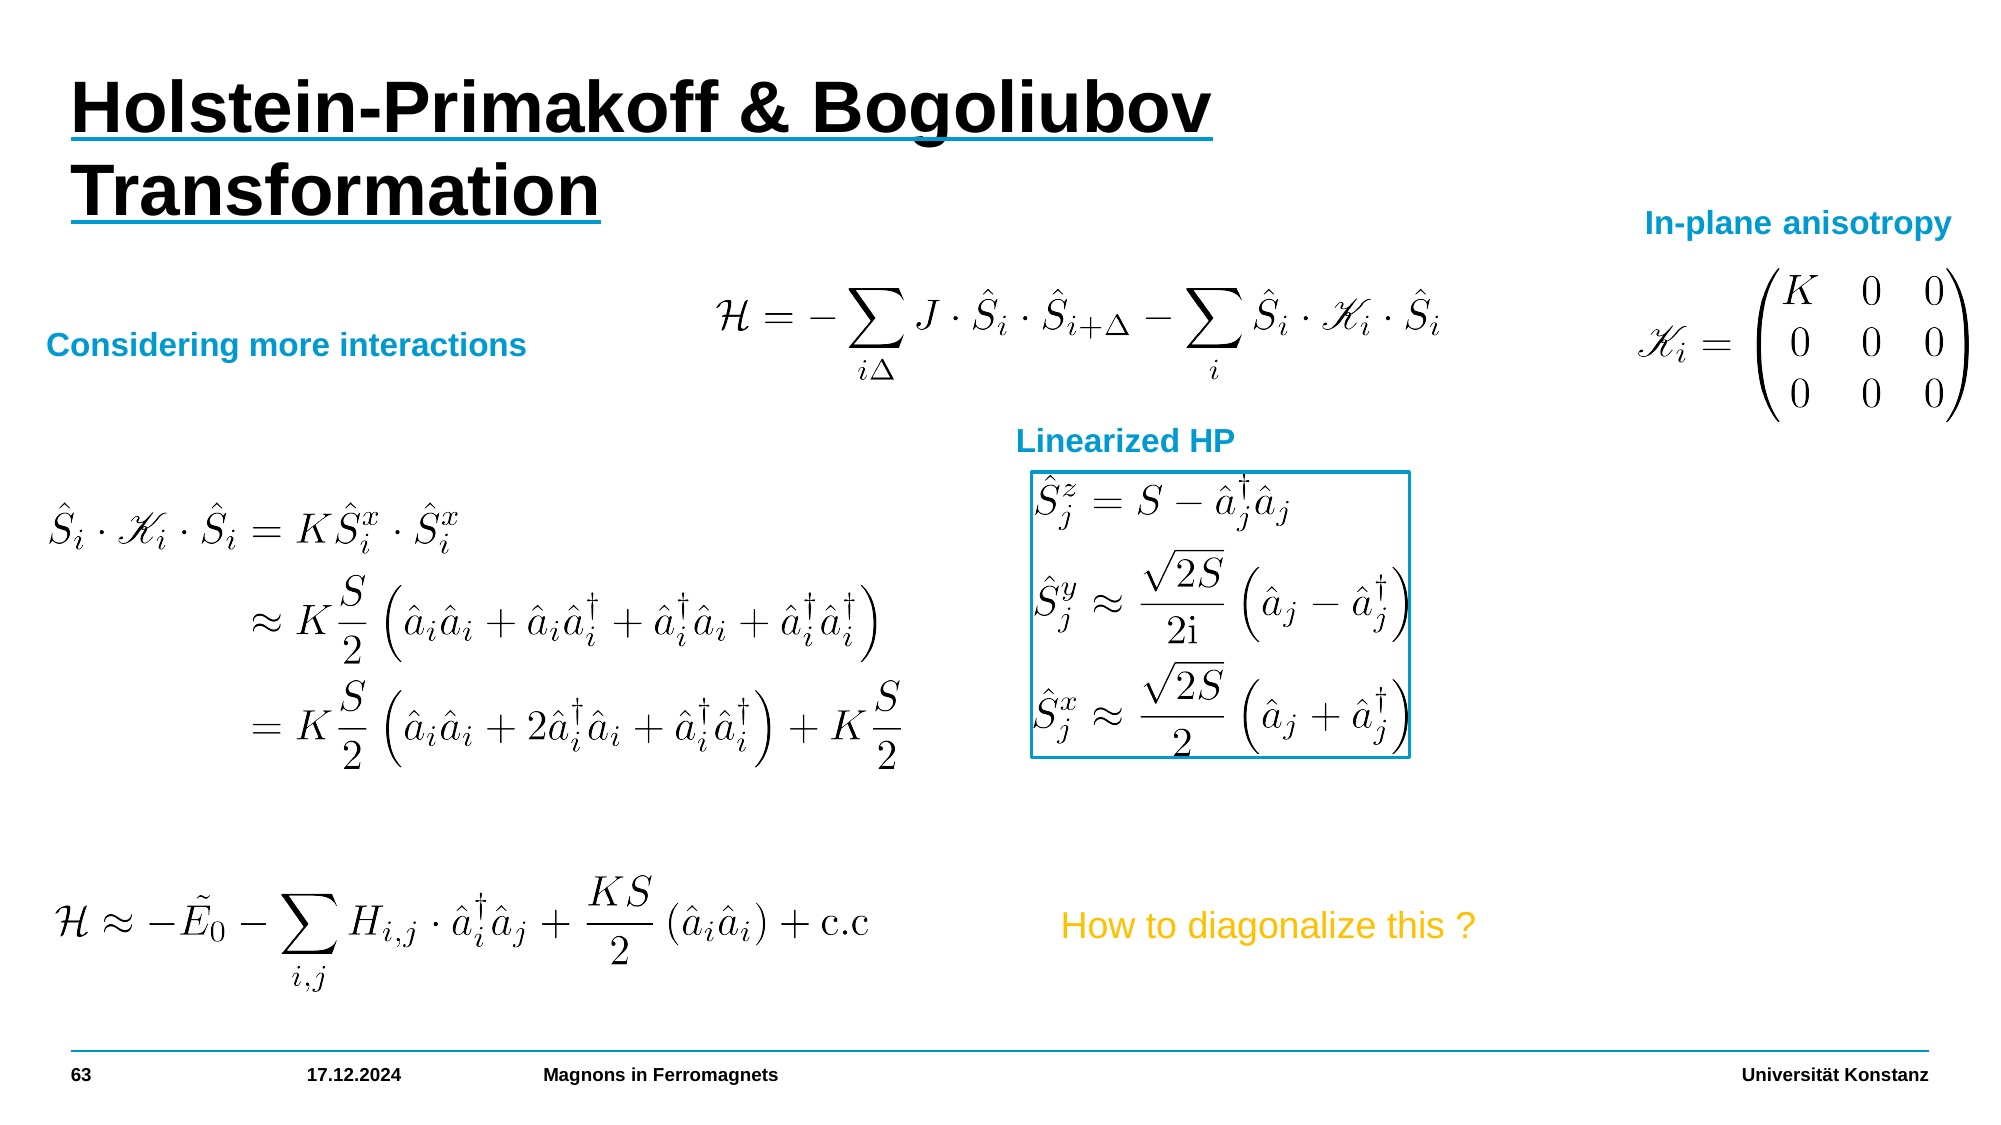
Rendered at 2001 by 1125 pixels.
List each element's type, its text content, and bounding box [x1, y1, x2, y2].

text_box In-plane anisotropy [1630, 190, 1968, 250]
picture [1638, 268, 1970, 423]
picture [55, 874, 868, 992]
picture [49, 502, 901, 769]
text_box Considering more interactions [46, 318, 960, 992]
slide_number 63 [70, 1058, 276, 1094]
footer Magnons in Ferromagnets [543, 1058, 1489, 1094]
picture [716, 287, 1439, 380]
title Holstein-Primakoff & Bogoliubov Transformation [70, 66, 1721, 268]
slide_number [306, 1058, 512, 1094]
picture [1034, 475, 1407, 755]
text_box Linearized HP [1015, 415, 1930, 1089]
